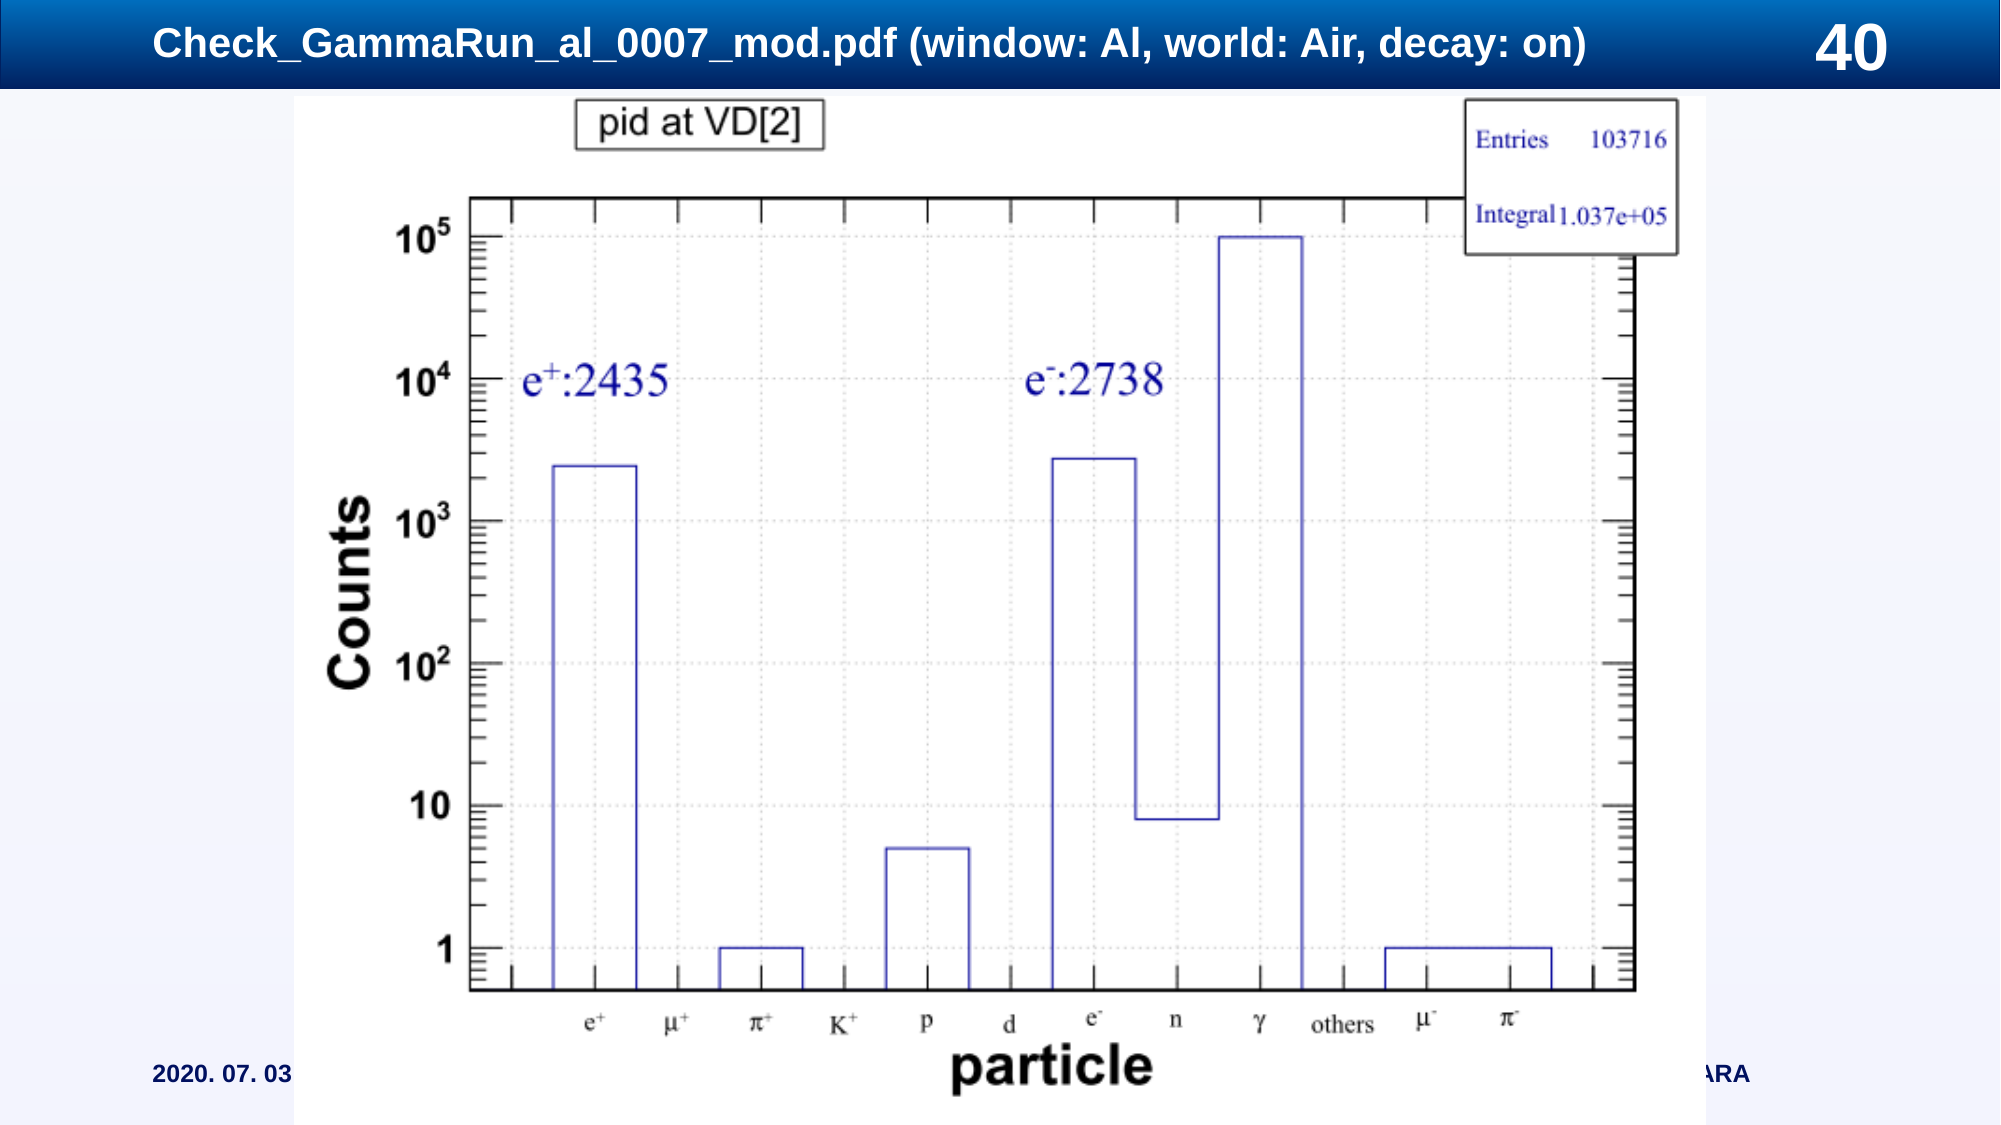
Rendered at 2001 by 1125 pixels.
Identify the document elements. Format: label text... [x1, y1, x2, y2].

slide_number 2020. 07. 03 (Fri) NKS2 meeting [137, 1042, 294, 1103]
picture [294, 96, 1706, 1125]
title Check_GammaRun_al_0007_mod.pdf (window: Al, world: Air, decay: on) [137, 0, 1863, 89]
